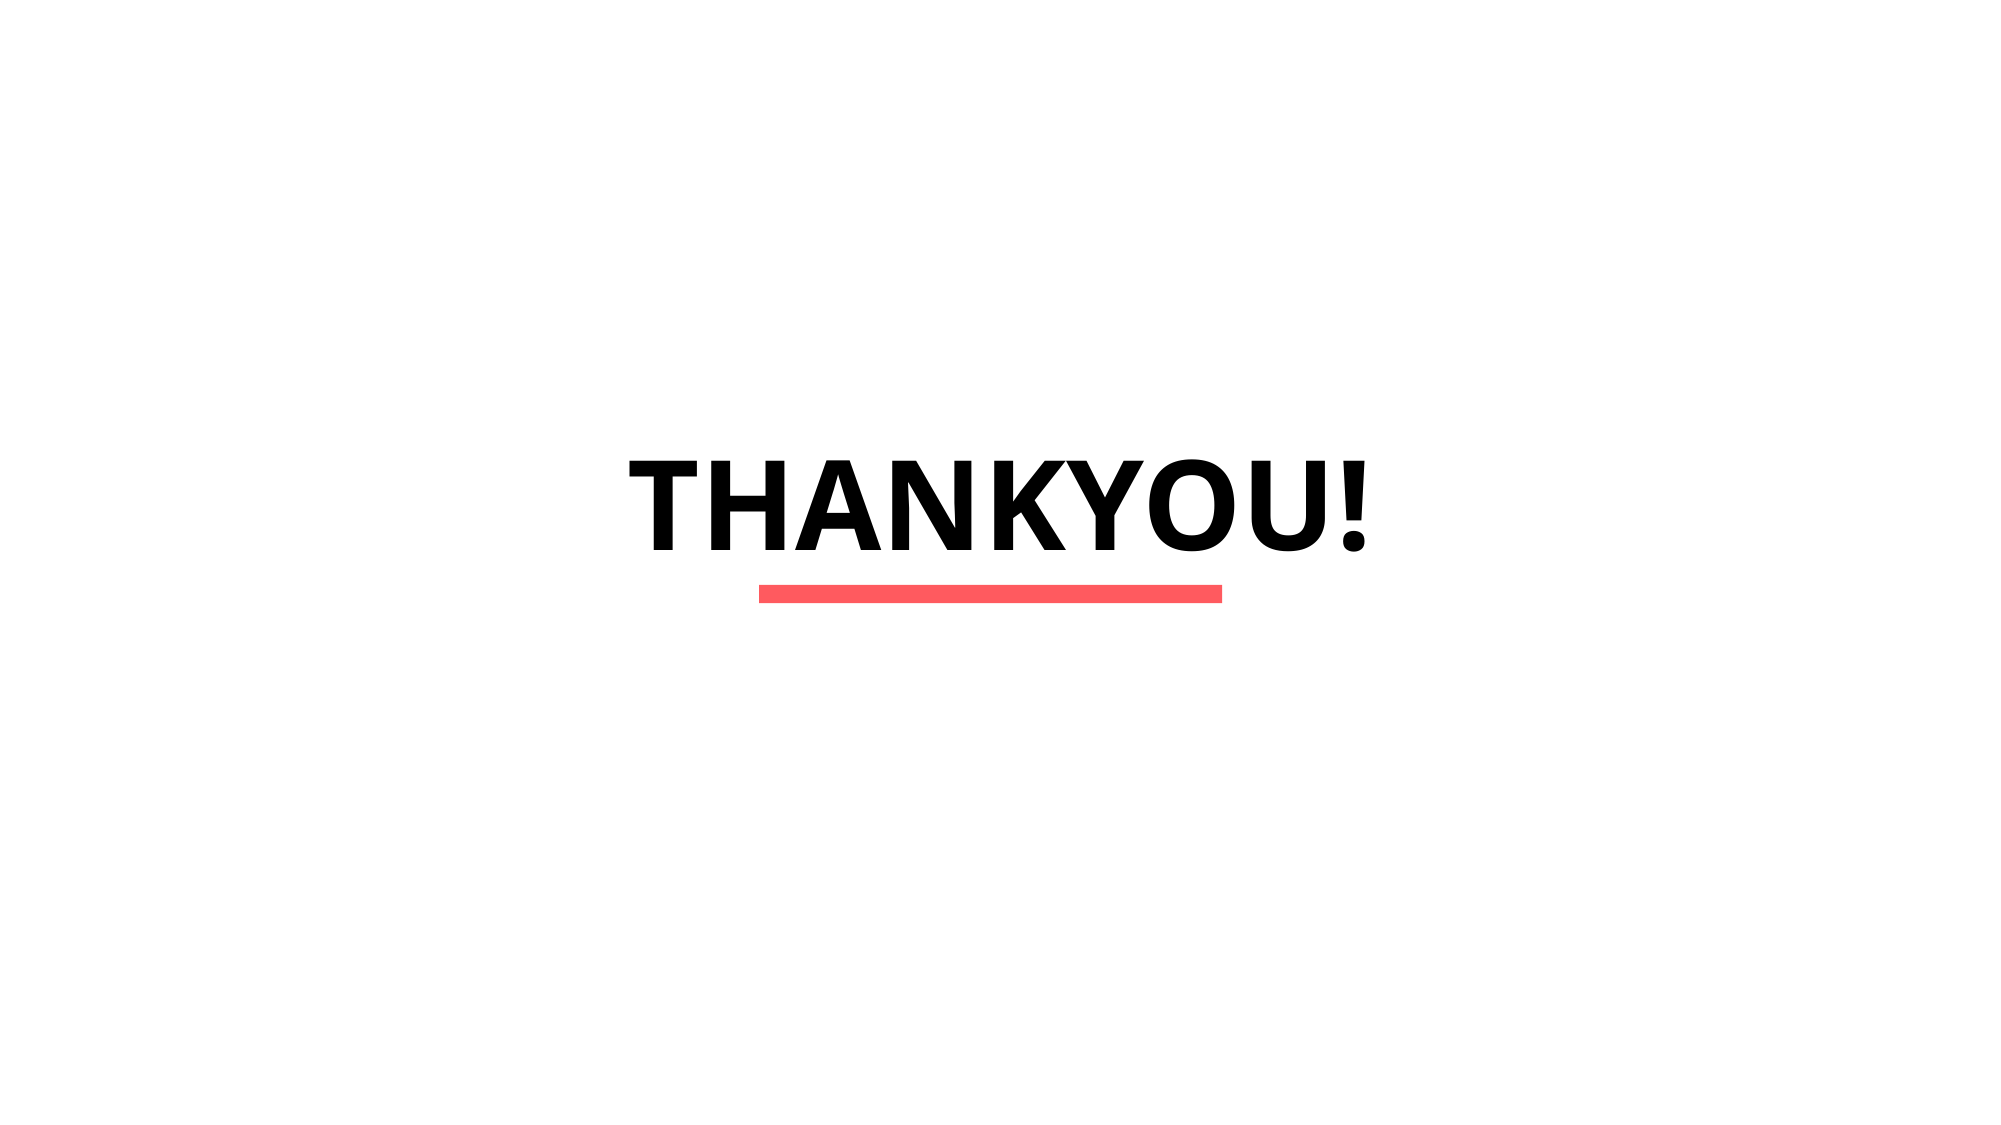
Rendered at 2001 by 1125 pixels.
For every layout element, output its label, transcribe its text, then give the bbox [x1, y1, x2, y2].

text_box [758, 584, 1223, 604]
text_box THANKYOU! [546, 435, 1453, 610]
